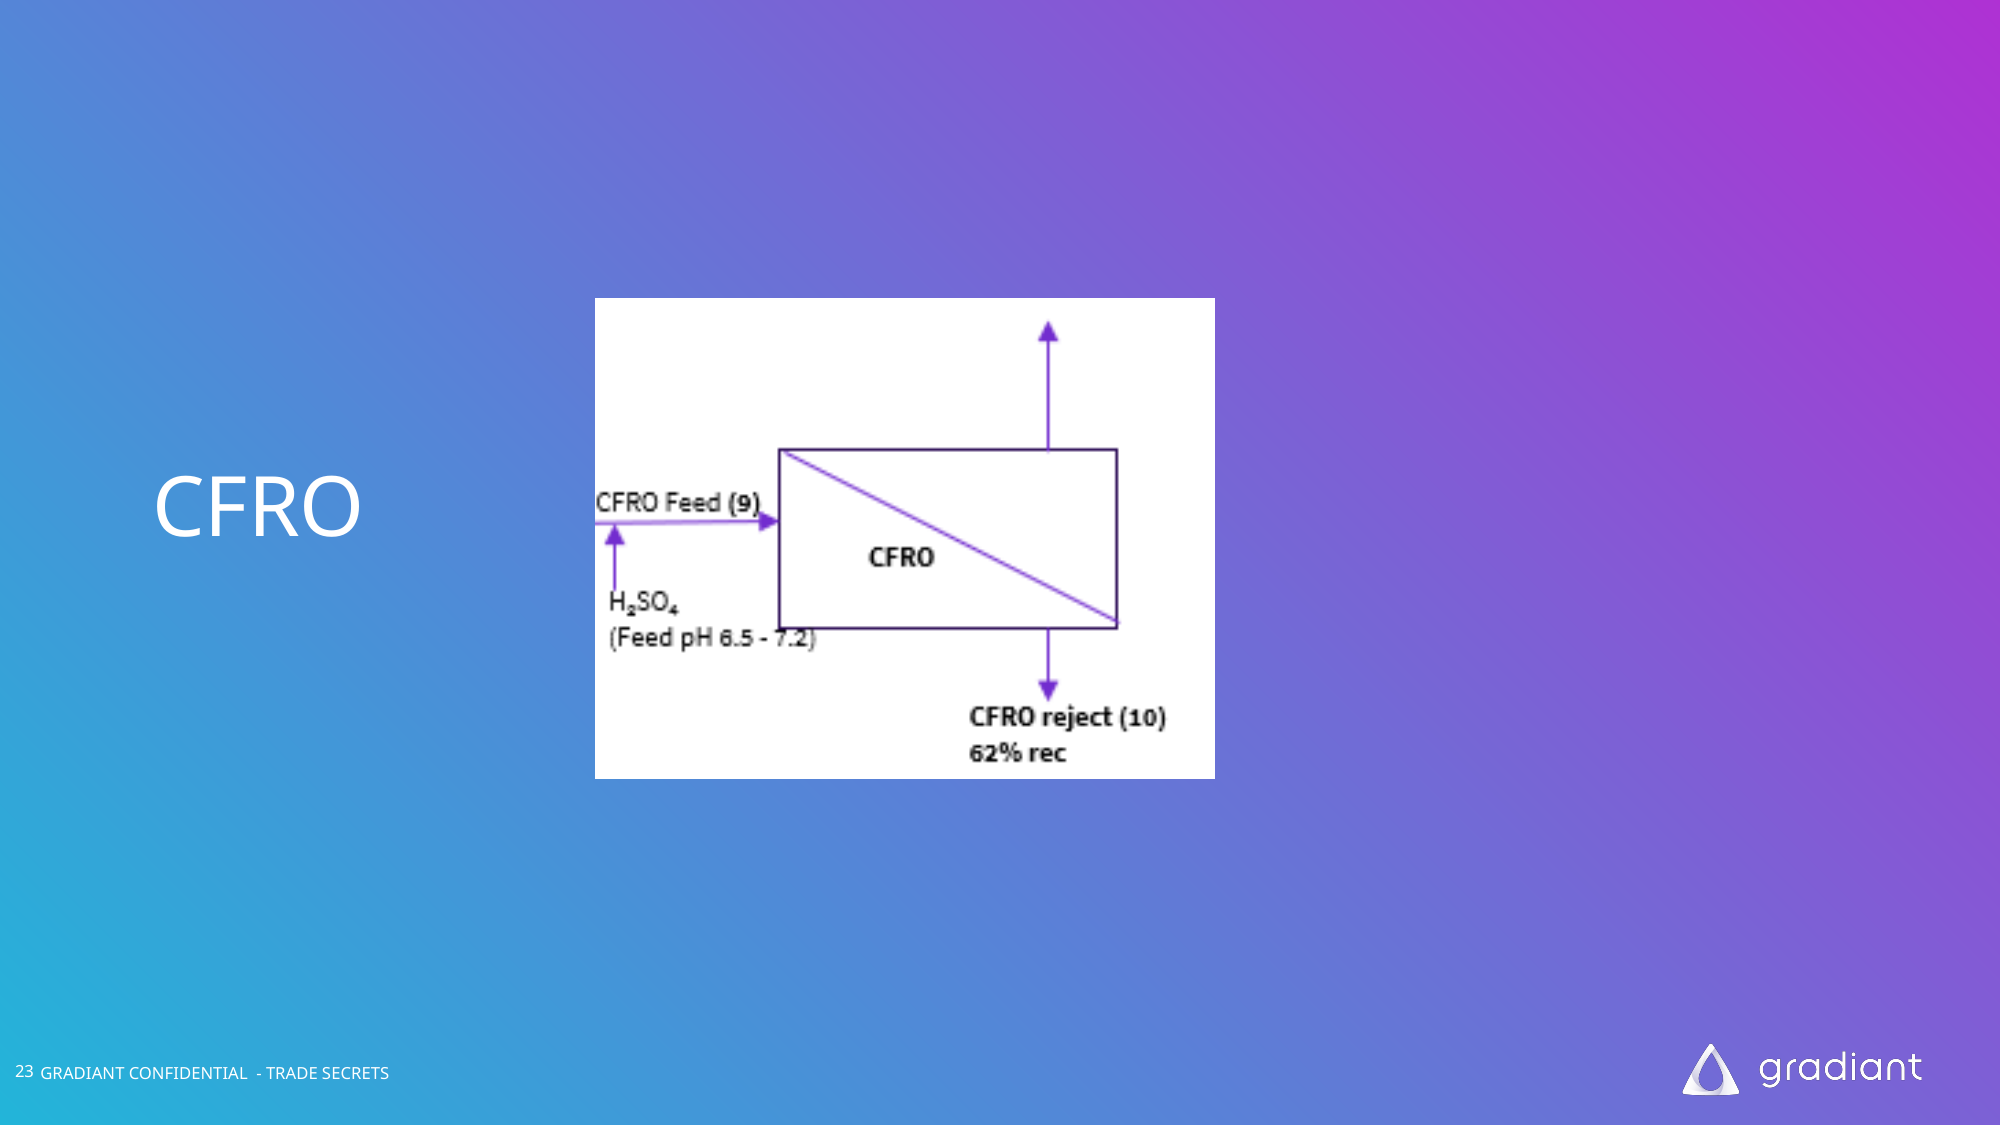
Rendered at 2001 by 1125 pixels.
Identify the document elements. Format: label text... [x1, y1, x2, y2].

picture [595, 298, 1215, 779]
title CFRO [137, 94, 1863, 563]
picture [1682, 1043, 1922, 1096]
footer GRADIANT CONFIDENTIAL - TRADE SECRETS [109, 1042, 701, 1103]
slide_number 23 [0, 1042, 109, 1103]
